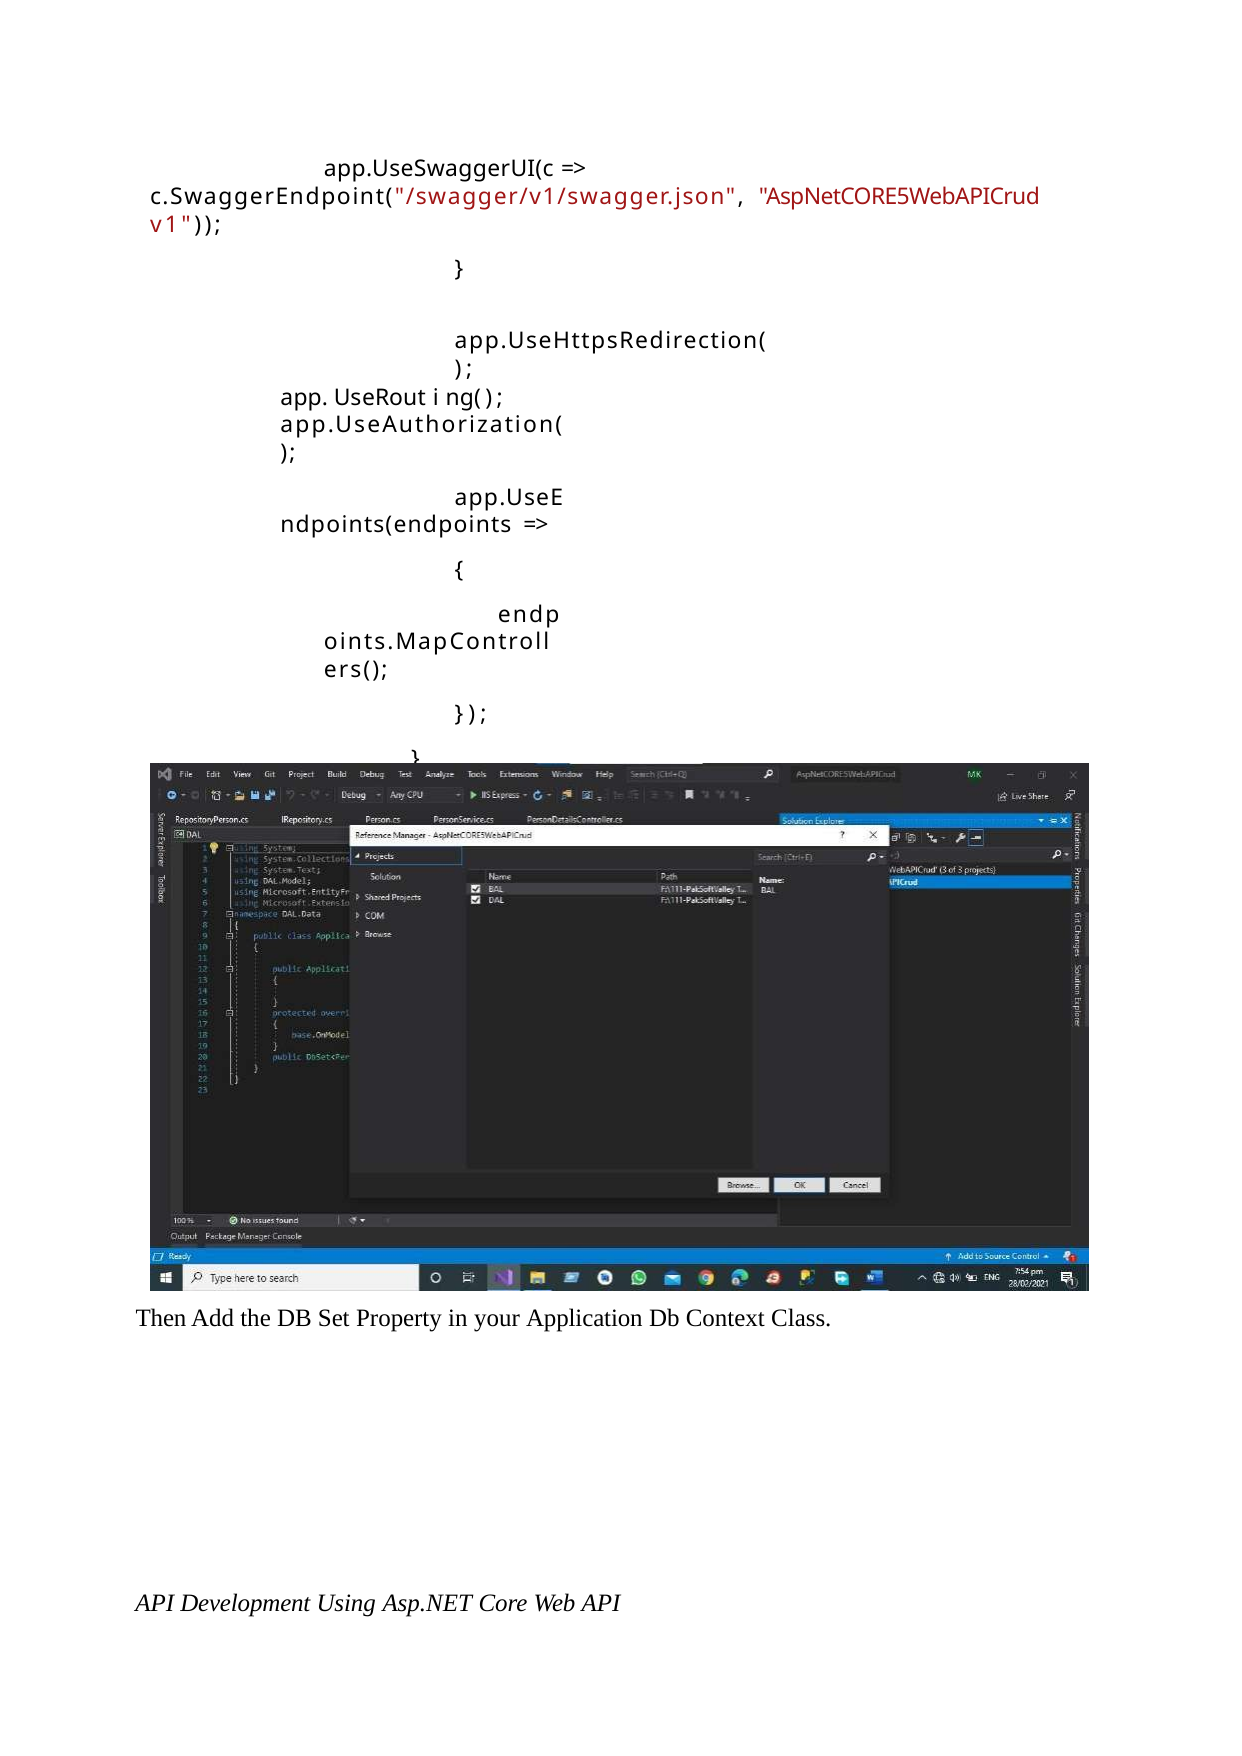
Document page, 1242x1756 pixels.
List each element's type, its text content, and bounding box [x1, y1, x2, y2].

text_box app.UseSwaggerUI(c => c.SwaggerEndpoint("/swagger/v1/swagger.json", "AspNetCORE5WebAPICrud v1")); } app.UseHttpsRedirection( ); app.UseRouting(); app.UseAuthorization(); app.UseEndpoints(endpoints => { endpoints.MapControllers(); }); } } } [147, 151, 1108, 861]
picture [149, 762, 1089, 1292]
text_box Then Add the DB Set Property in your Application Db Context Class. [133, 1299, 838, 1332]
text_box API Development Using Asp.NET Core Web API [133, 1586, 629, 1617]
